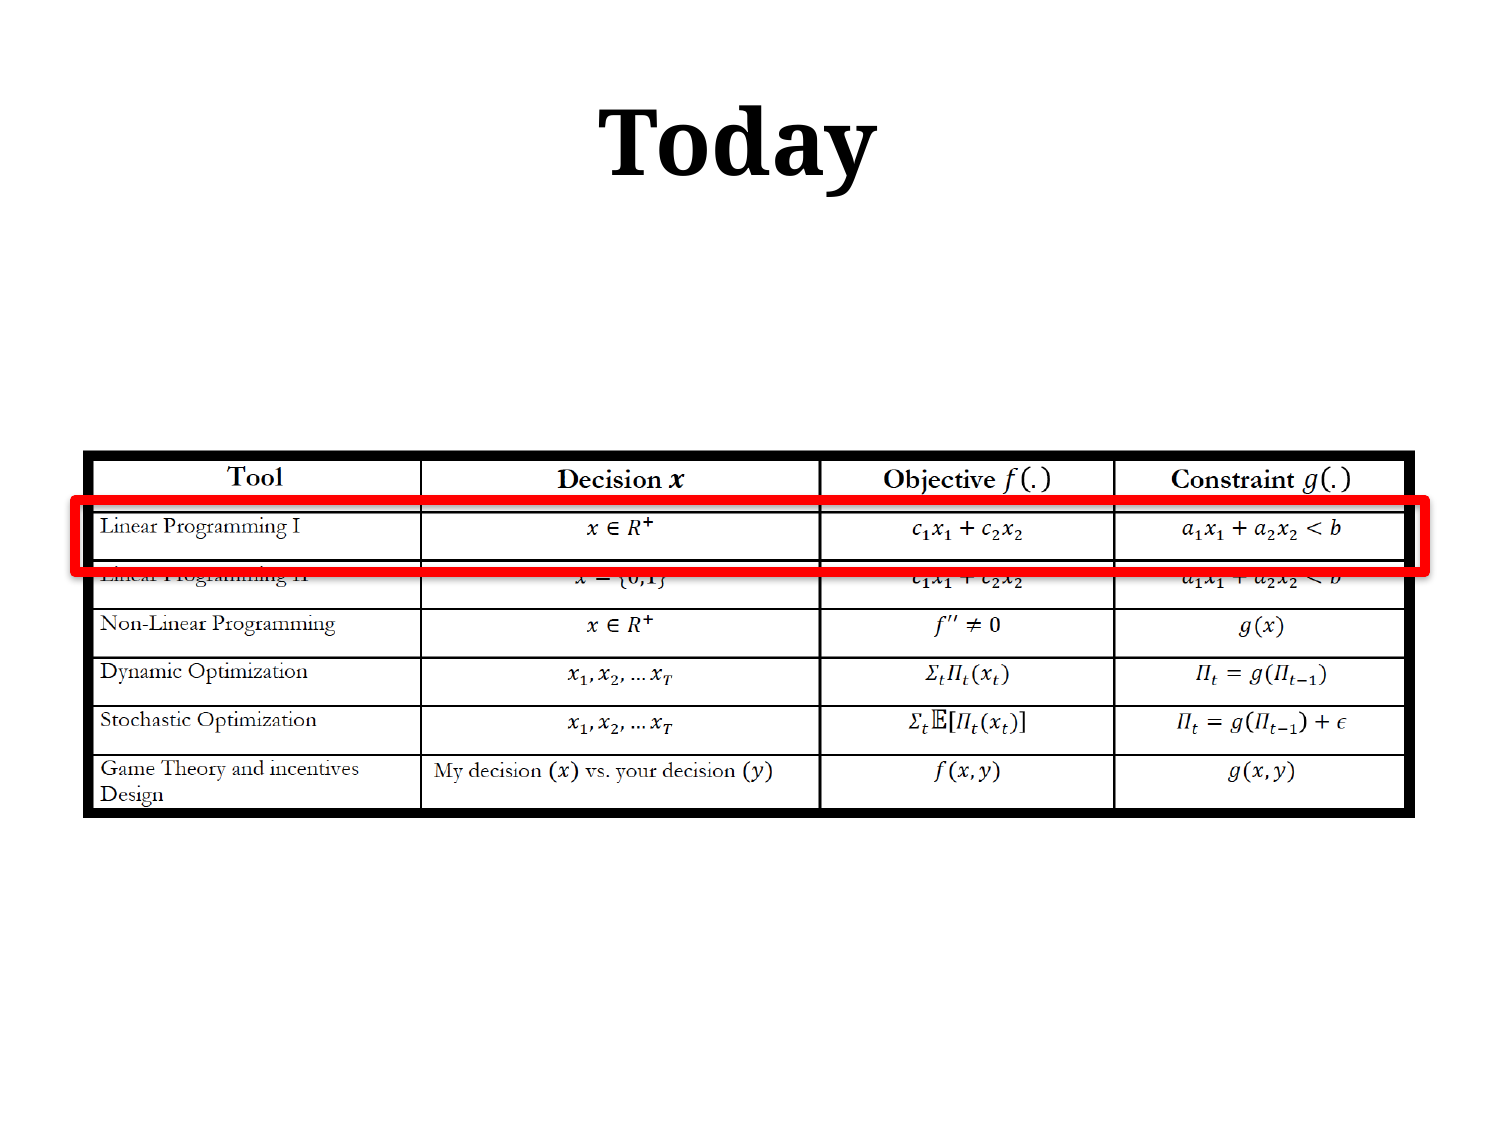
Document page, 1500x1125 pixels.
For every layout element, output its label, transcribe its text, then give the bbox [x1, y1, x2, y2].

title Today [75, 45, 1425, 233]
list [74, 262, 1426, 1006]
